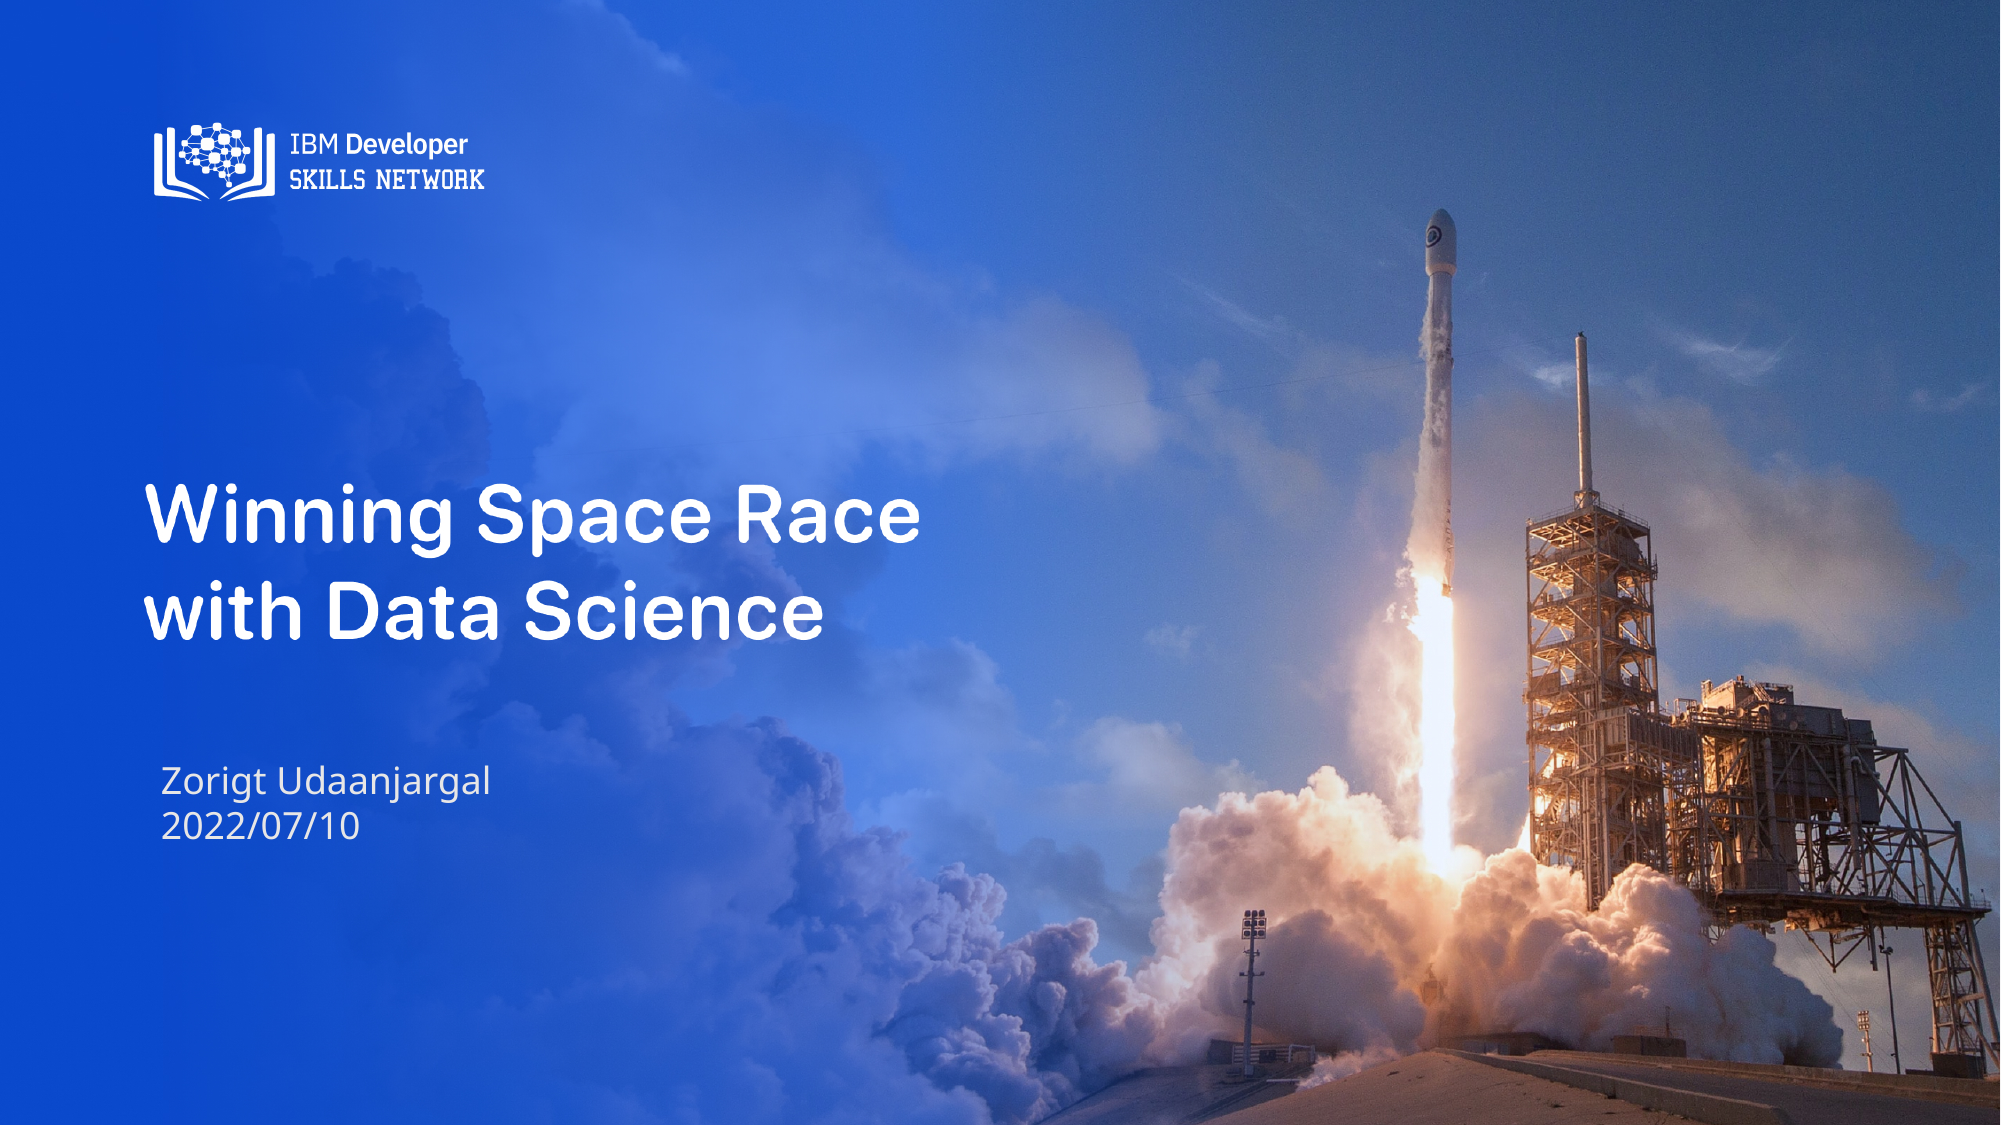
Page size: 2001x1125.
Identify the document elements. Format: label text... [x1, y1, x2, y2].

picture [0, 0, 2001, 1125]
text_box Zorigt Udaanjargal 2022/07/10 [145, 749, 559, 855]
